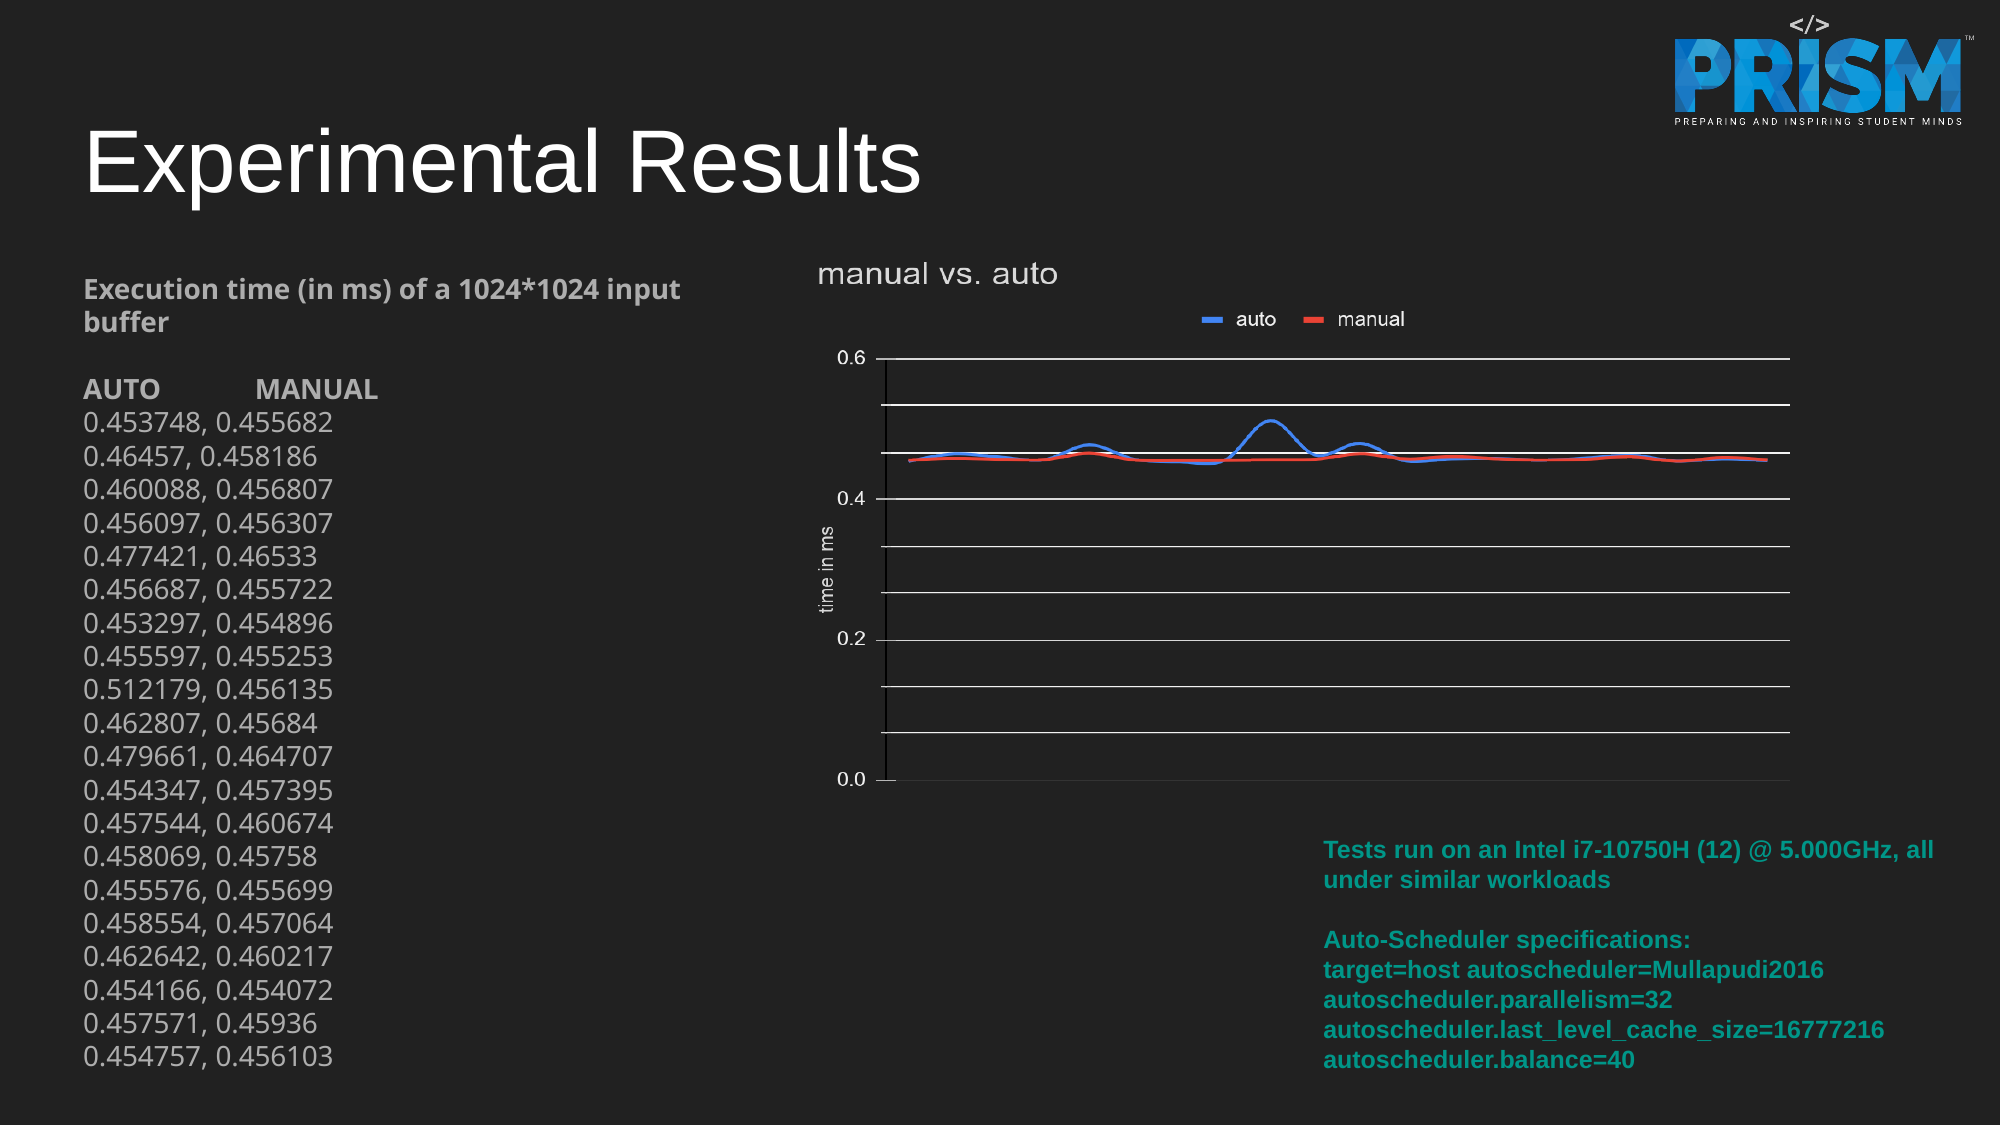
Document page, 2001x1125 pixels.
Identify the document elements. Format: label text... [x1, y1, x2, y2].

title Experimental Results [68, 98, 1324, 226]
picture [795, 228, 1822, 819]
text_box Tests run on an Intel i7-10750H (12) @ 5.000GHz, all under similar workloads Auto-Scheduler specifications: target=host autoscheduler=Mullapudi2016 autoscheduler.parallelism=32 autoscheduler.last_level_cache_size=16777216 autoscheduler.balance=40 [1308, 818, 1973, 1089]
text_box Execution time (in ms) of a 1024*1024 input buffer AUTO MANUAL 0.453748, 0.455682 0.46457, 0.458186 0.460088, 0.456807 0.456097, 0.456307 0.477421, 0.46533 0.456687, 0.455722 0.453297, 0.454896 0.455597, 0.455253 0.512179, 0.456135 0.462807, 0.45684 0.479661, 0.464707 0.454347, 0.457395 0.457544, 0.460674 0.458069, 0.45758 0.455576, 0.455699 0.458554, 0.457064 0.462642, 0.460217 0.454166, 0.454072 0.457571, 0.45936 0.454757, 0.456103 [68, 256, 733, 1118]
picture [1675, 15, 1974, 125]
